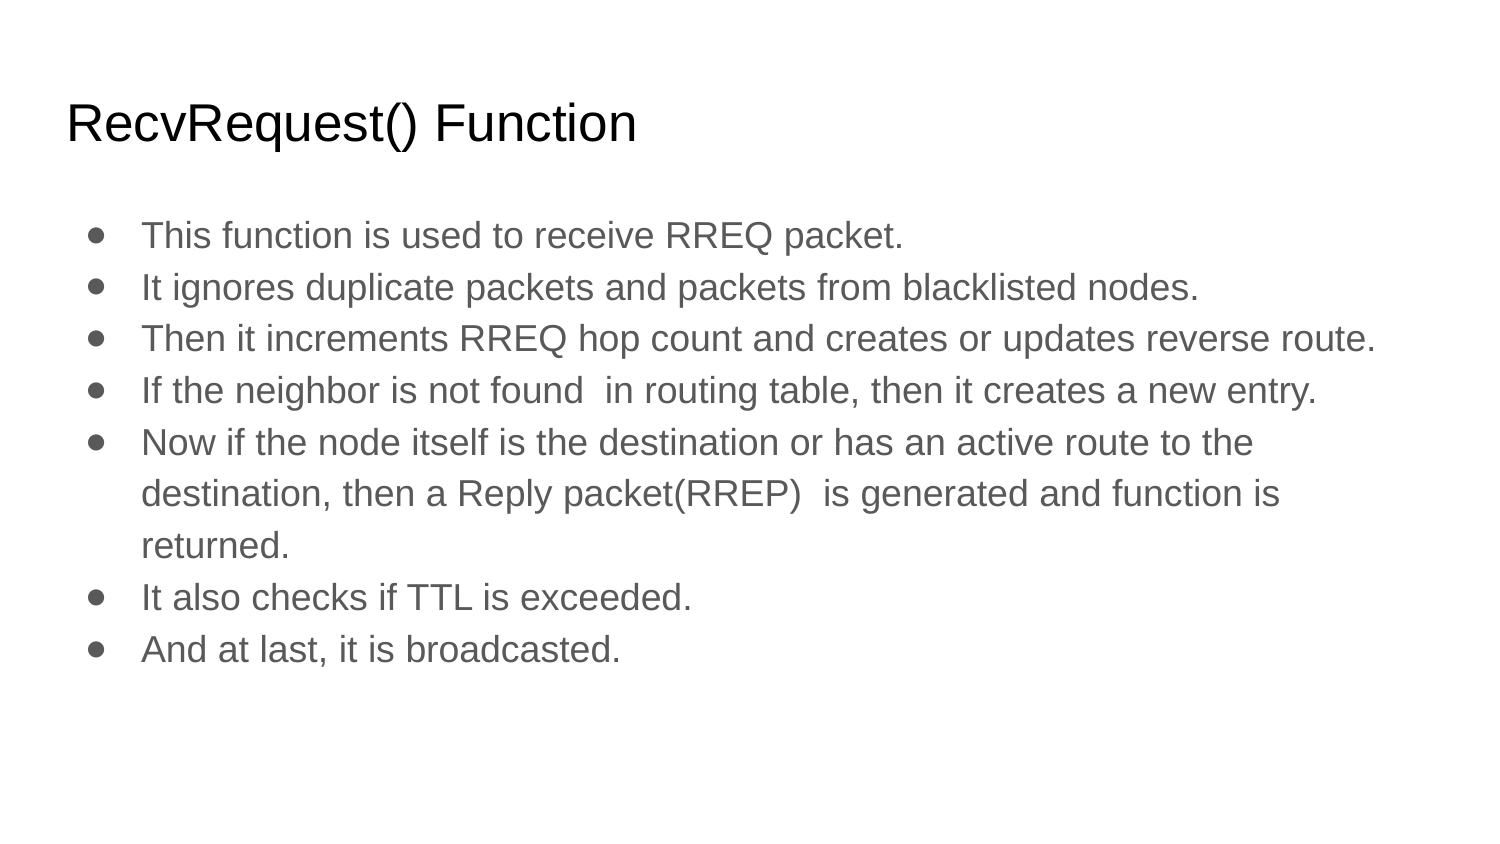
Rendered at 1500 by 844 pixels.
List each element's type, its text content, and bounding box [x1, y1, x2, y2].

list This function is used to receive RREQ packet. It ignores duplicate packets and packets from blacklisted nodes. Then it increments RREQ hop count and creates or updates reverse route. If the neighbor is not found in routing table, then it creates a new entry. Now if the node itself is the destination or has an active route to the destination, then a Reply packet(RREP) is generated and function is returned. It also checks if TTL is exceeded. And at last, it is broadcasted. [51, 189, 1449, 750]
title RecvRequest() Function [51, 72, 1449, 167]
